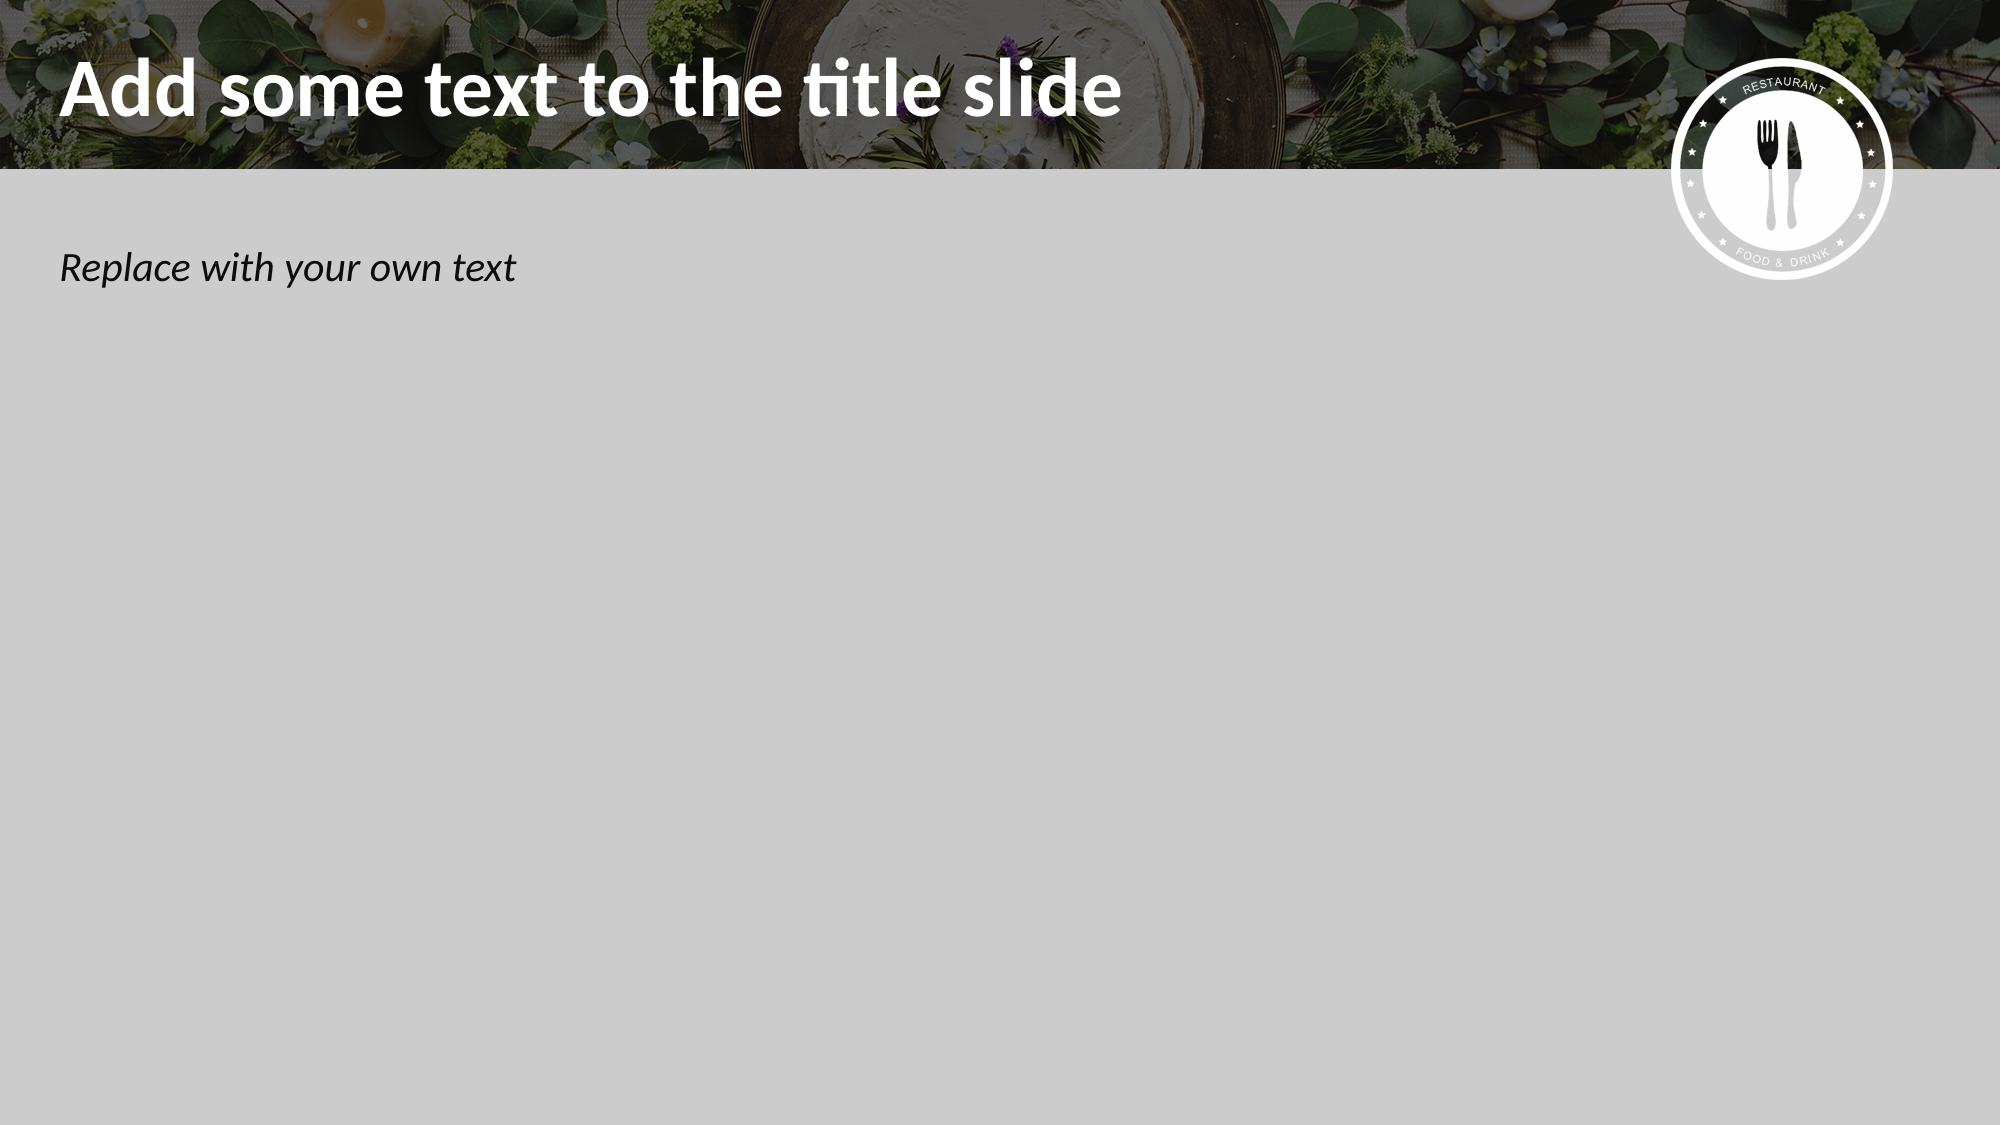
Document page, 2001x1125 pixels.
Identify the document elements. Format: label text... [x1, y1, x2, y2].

list Replace with your own text [43, 231, 1934, 1024]
title Add some text to the title slide [43, 17, 1626, 149]
picture [0, 0, 2000, 1125]
